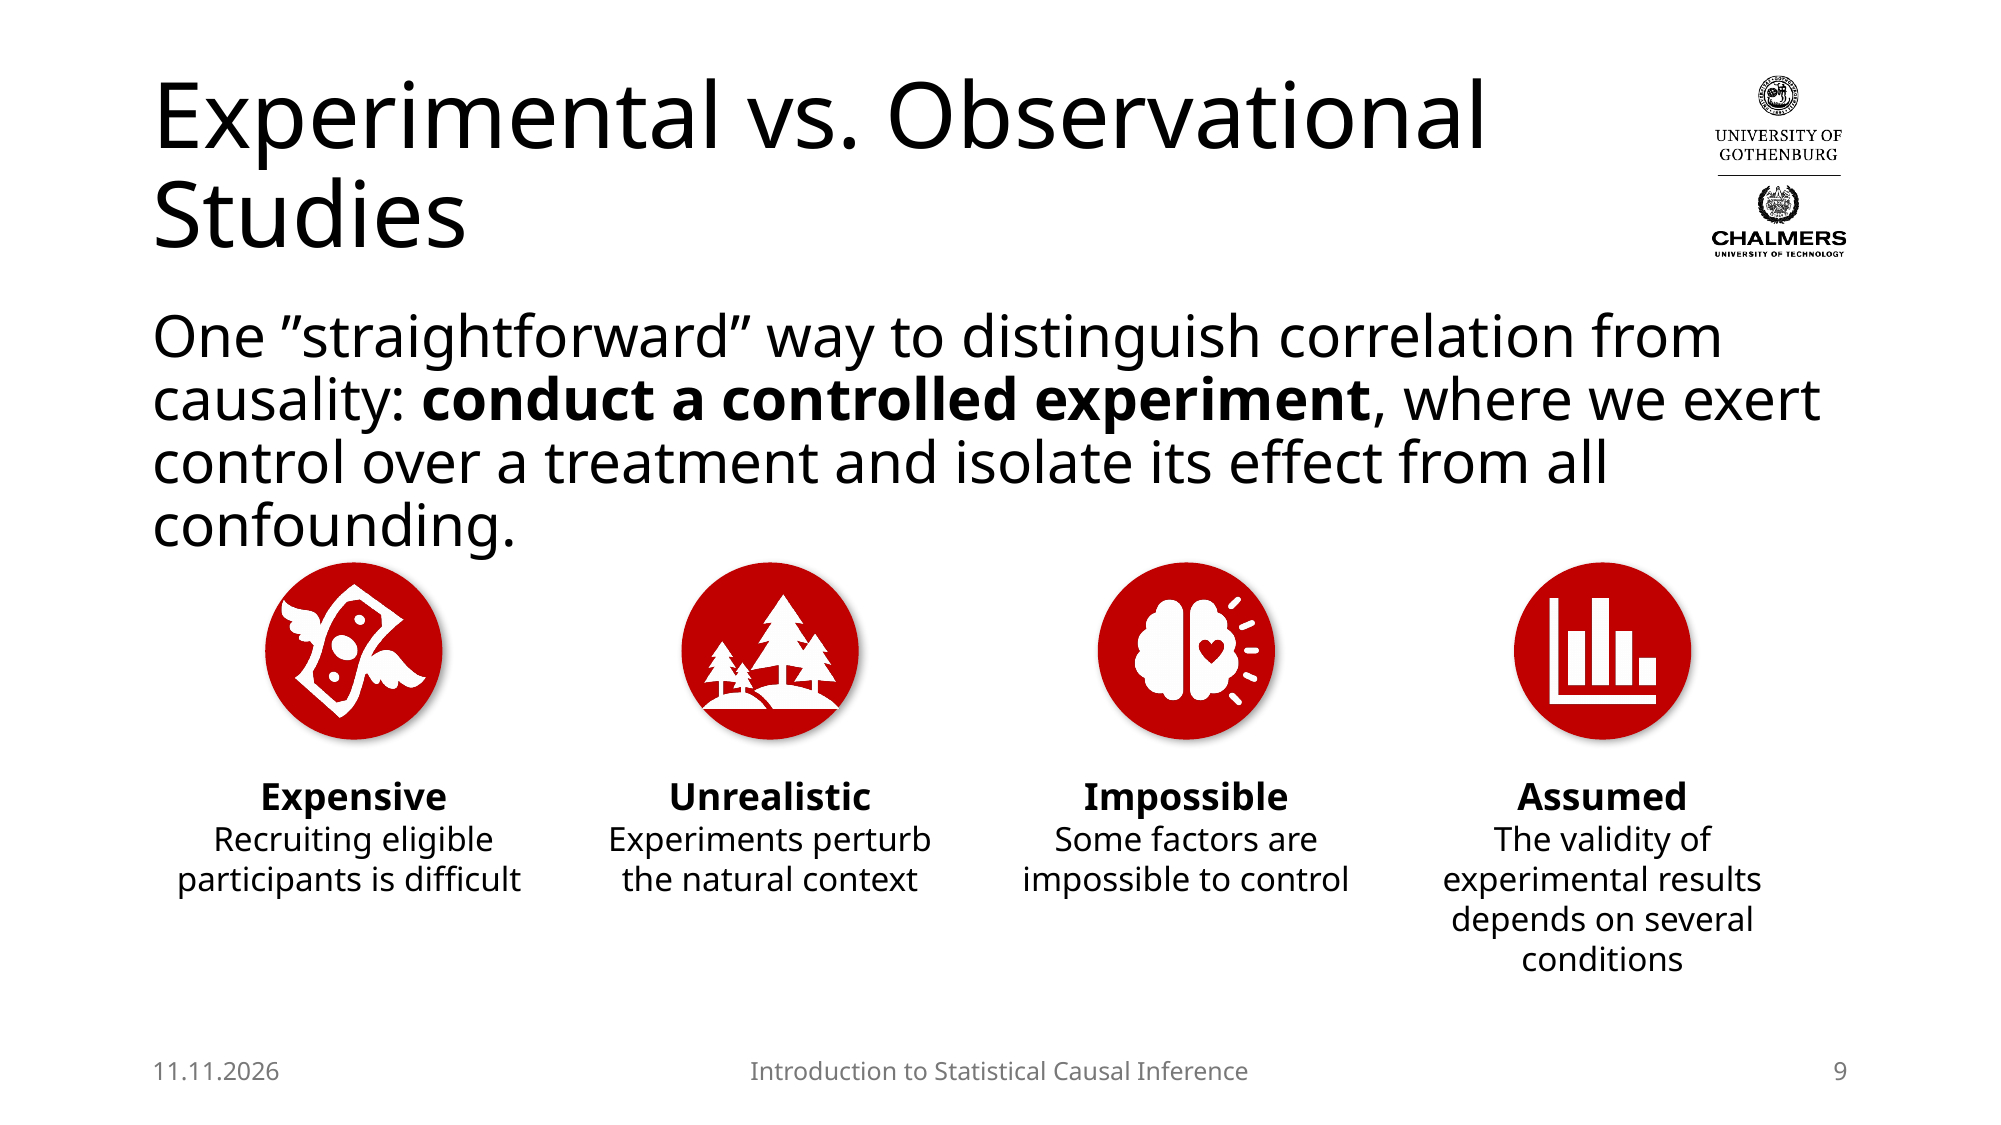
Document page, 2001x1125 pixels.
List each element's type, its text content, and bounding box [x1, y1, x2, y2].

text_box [1405, 561, 1801, 989]
slide_number 9 [1412, 1042, 1863, 1103]
title Experimental vs. Observational Studies [137, 59, 1698, 278]
list One ”straightforward” way to distinguish correlation from causality: conduct a controlled experiment, where we exert control over a treatment and isolate its effect from all confounding. [137, 299, 1863, 517]
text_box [572, 561, 968, 908]
footer Introduction to Statistical Causal Inference [662, 1042, 1338, 1103]
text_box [988, 561, 1385, 908]
picture [1698, 59, 1863, 278]
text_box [156, 561, 552, 913]
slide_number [137, 1042, 588, 1103]
